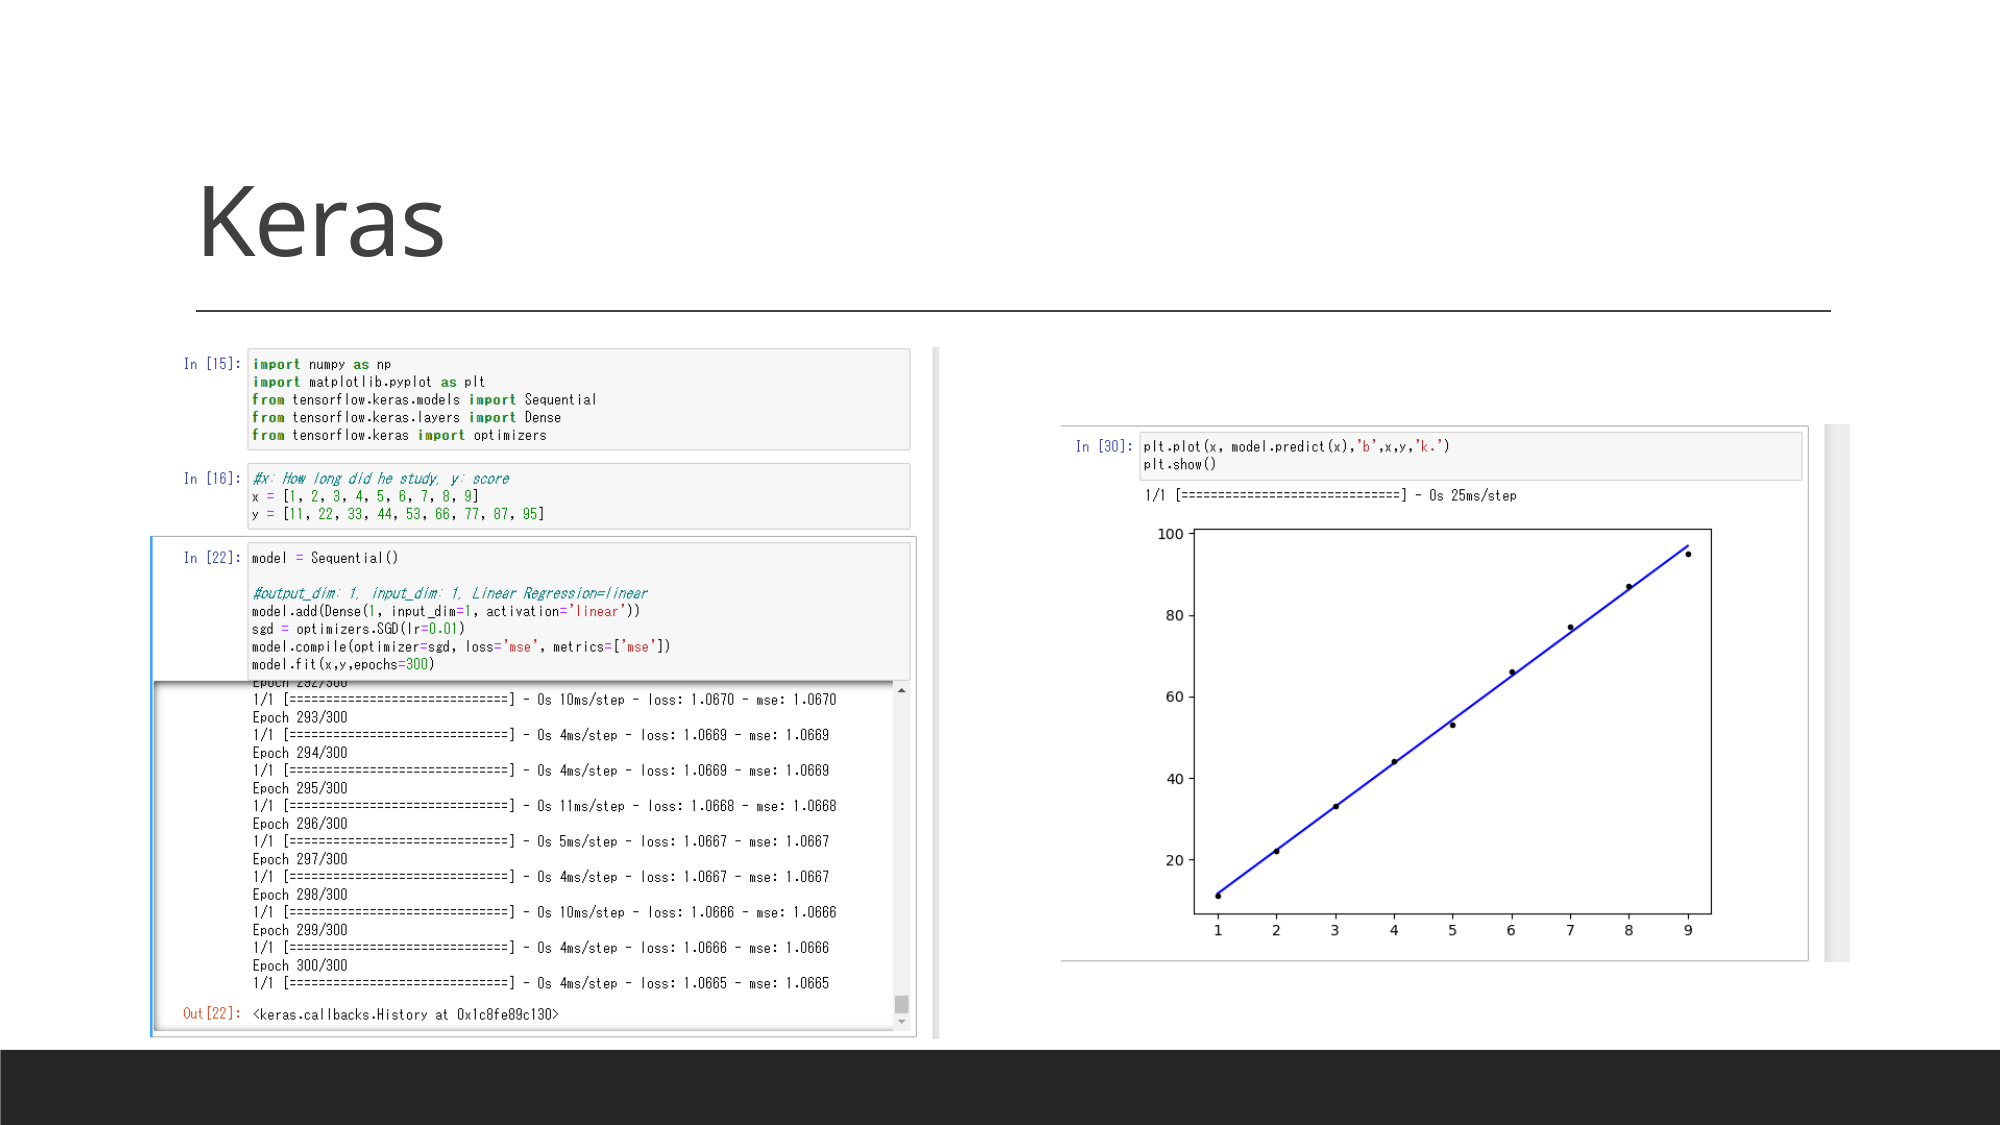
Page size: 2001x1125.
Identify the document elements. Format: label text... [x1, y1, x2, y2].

title Keras [180, 47, 1830, 285]
picture [1059, 423, 1851, 962]
picture [149, 346, 940, 1039]
